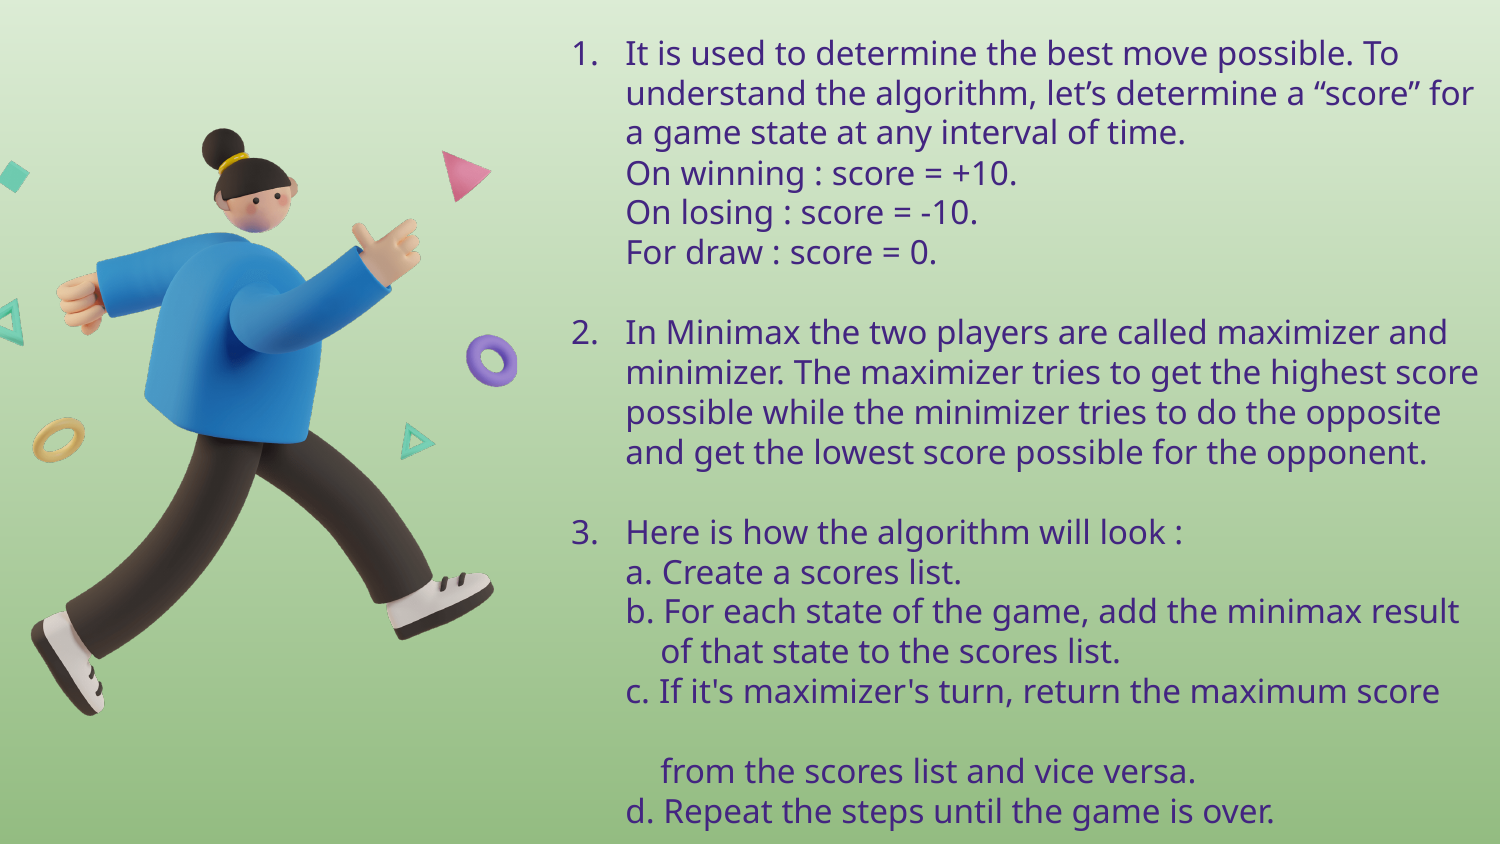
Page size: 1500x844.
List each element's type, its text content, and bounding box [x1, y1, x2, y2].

list It is used to determine the best move possible. To understand the algorithm, let’s determine a “score” for a game state at any interval of time. On winning : score = +10. On losing : score = -10. For draw : score = 0. In Minimax the two players are called maximizer and minimizer. The maximizer tries to get the highest score possible while the minimizer tries to do the opposite and get the lowest score possible for the opponent. Here is how the algorithm will look : a. Create a scores list. b. For each state of the game, add the minimax result of that state to the scores list. c. If it's maximizer's turn, return the maximum score from the scores list and vice versa. d. Repeat the steps until the game is over. [550, 31, 1500, 844]
picture [0, 128, 518, 716]
